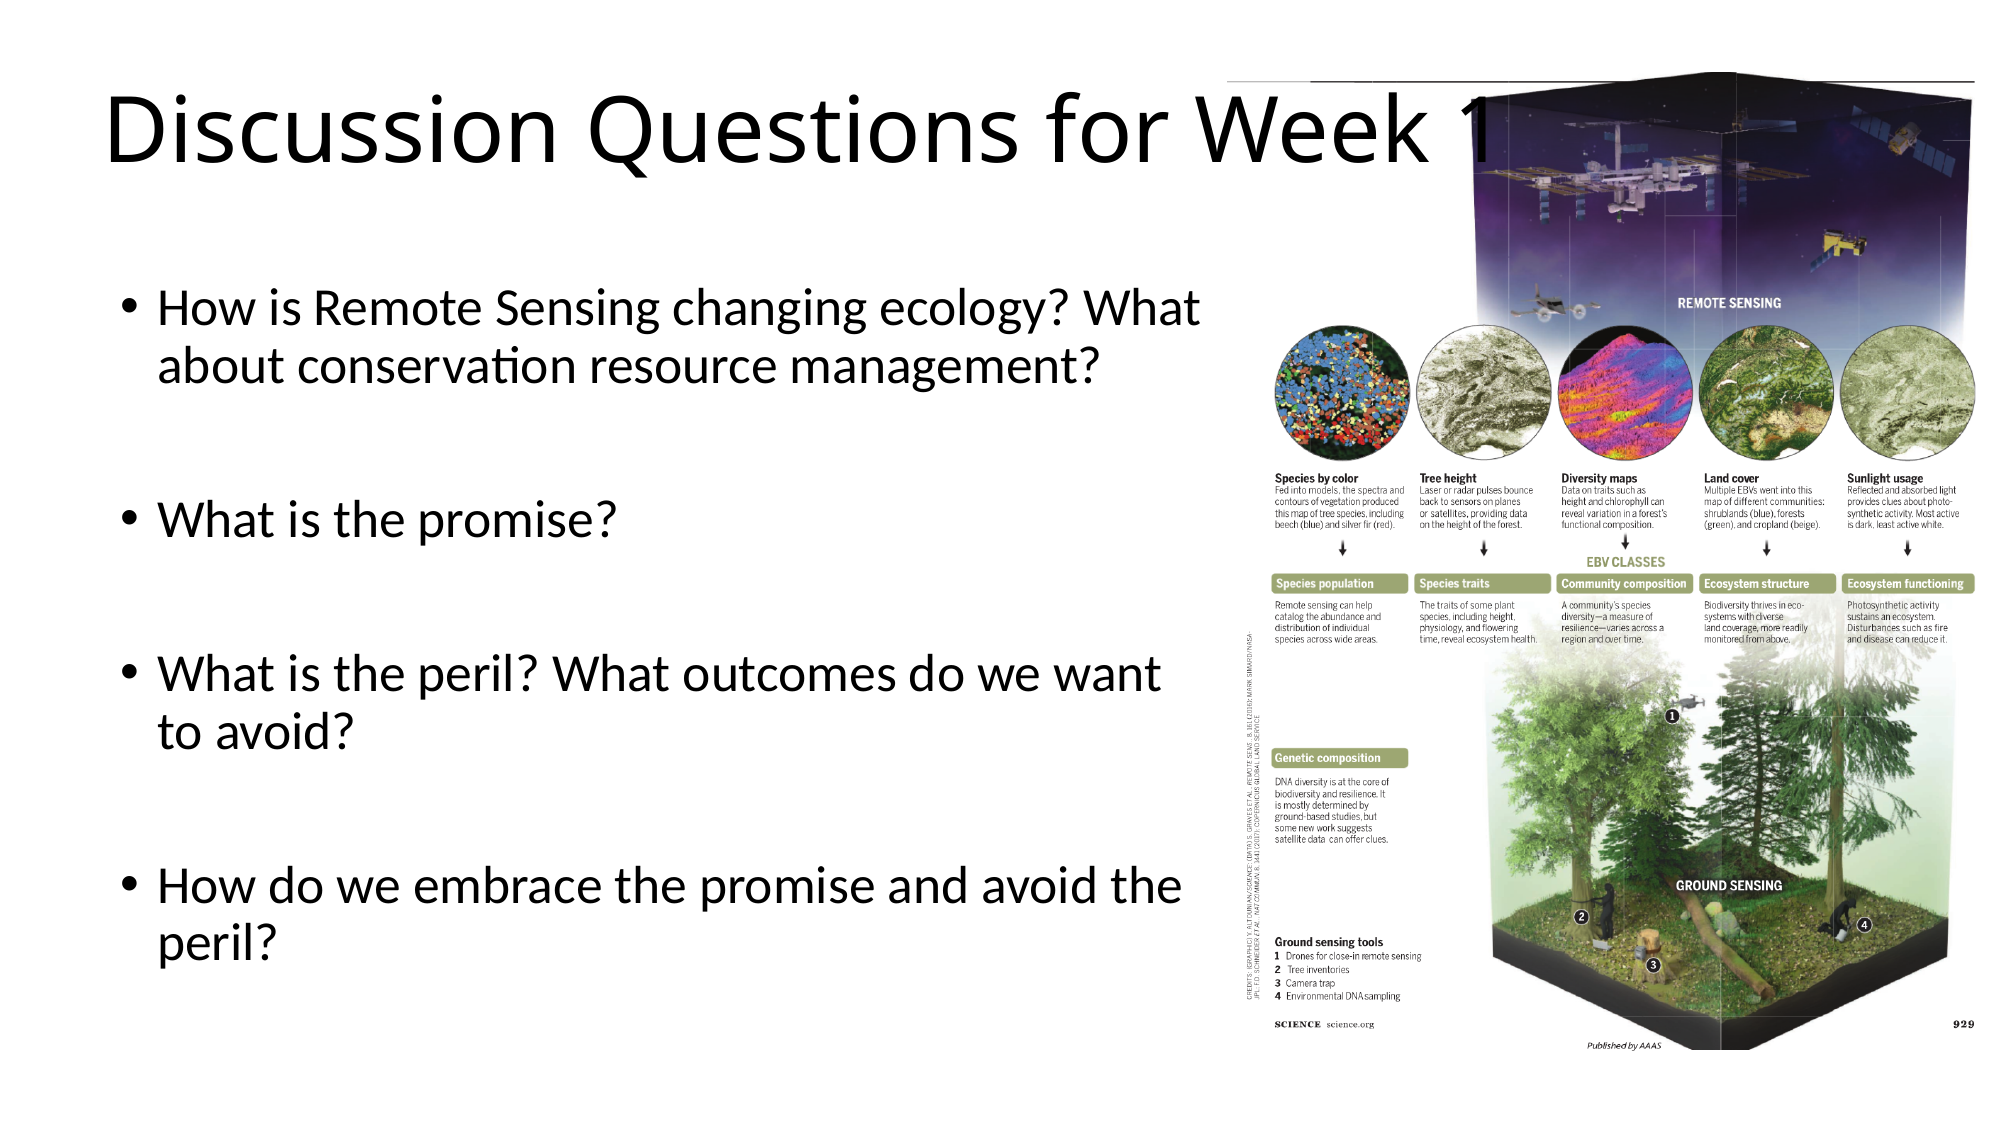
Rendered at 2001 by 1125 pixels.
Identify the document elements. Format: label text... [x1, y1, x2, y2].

list How is Remote Sensing changing ecology? What about conservation resource management? What is the promise? What is the peril? What outcomes do we want to avoid? How do we embrace the promise and avoid the peril? [105, 272, 1219, 986]
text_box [1219, 72, 1989, 1059]
title Discussion Questions for Week 1 [87, 72, 1219, 193]
